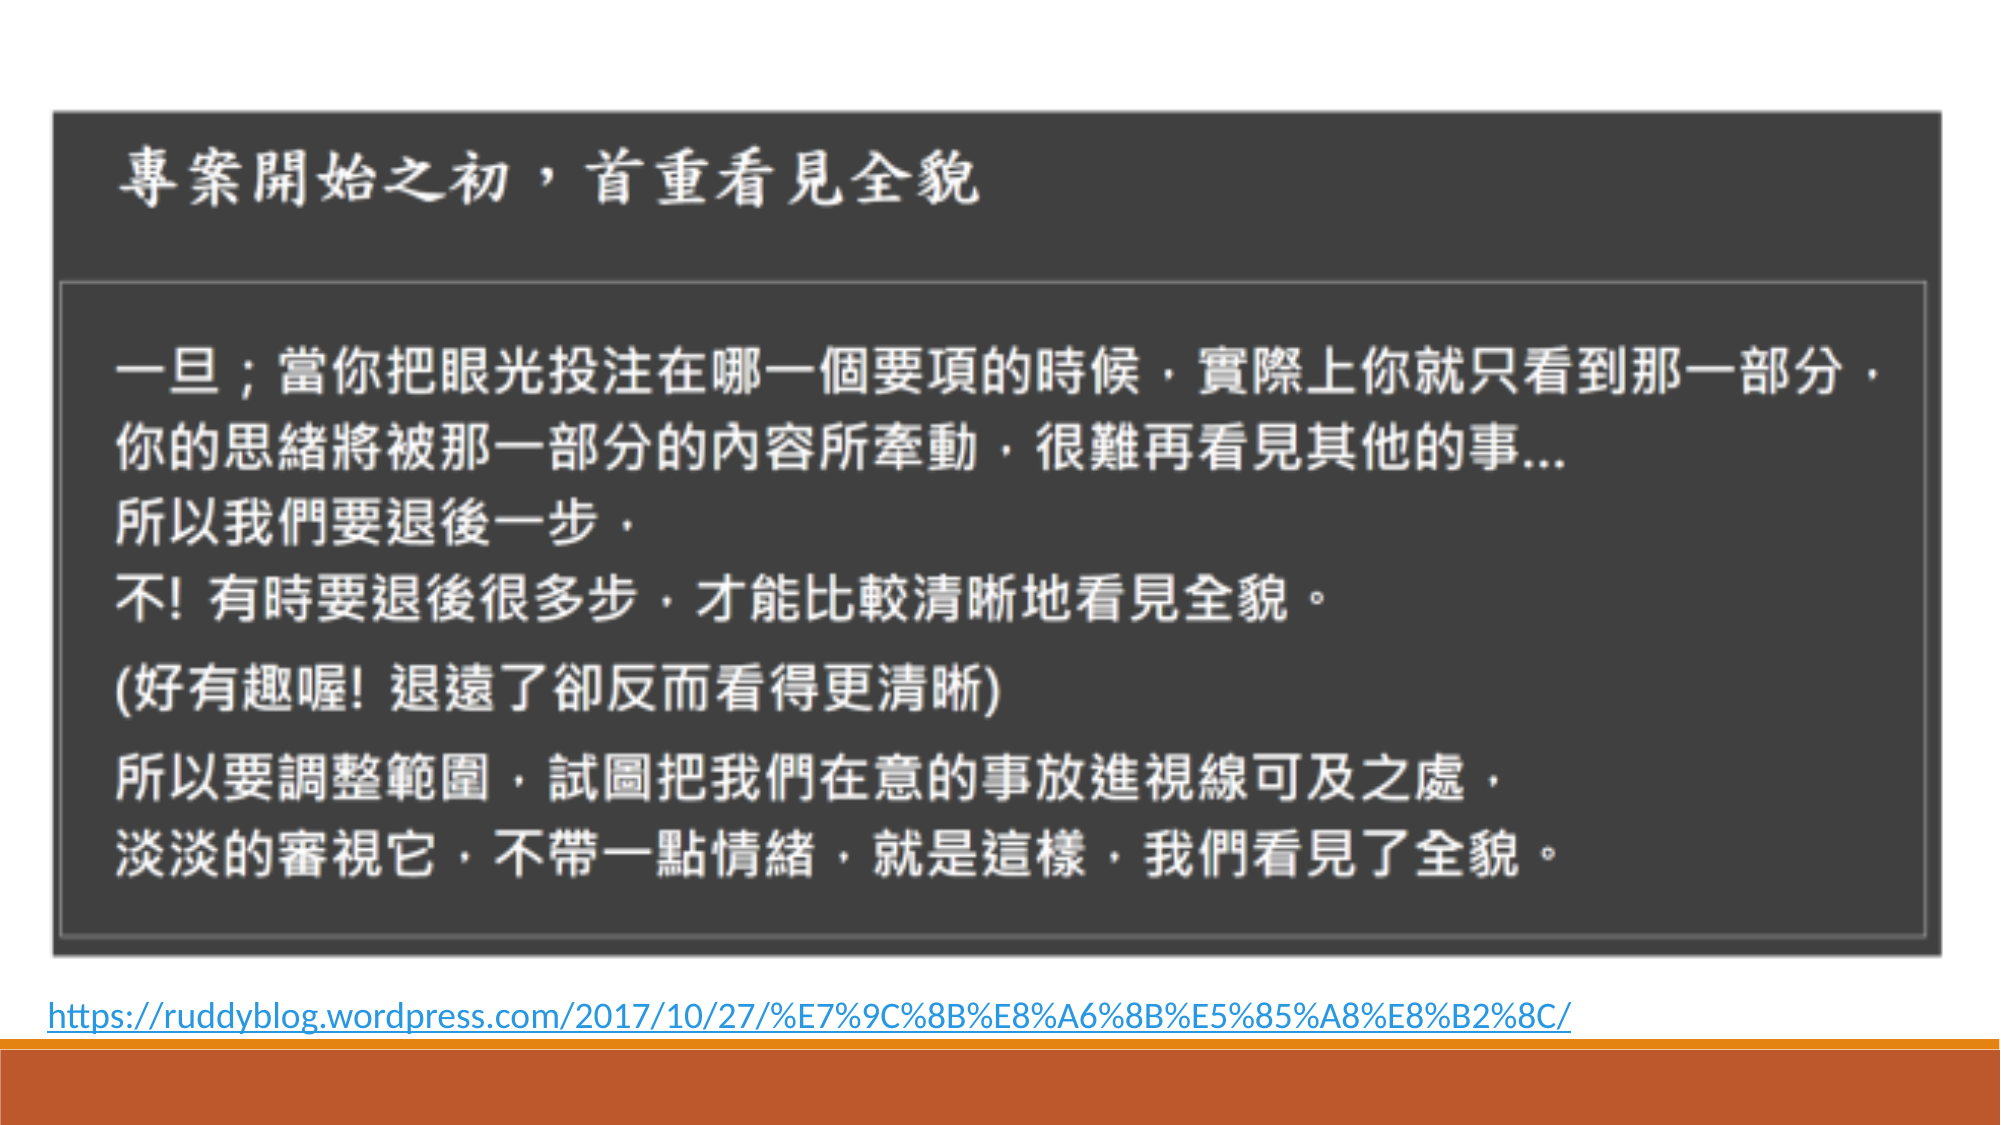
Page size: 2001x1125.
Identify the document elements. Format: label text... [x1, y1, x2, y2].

text_box https://ruddyblog.wordpress.com/2017/10/27/%E7%9C%8B%E8%A6%8B%E5%85%A8%E8%B2%8C/ [32, 983, 1587, 1088]
picture [45, 102, 1955, 968]
